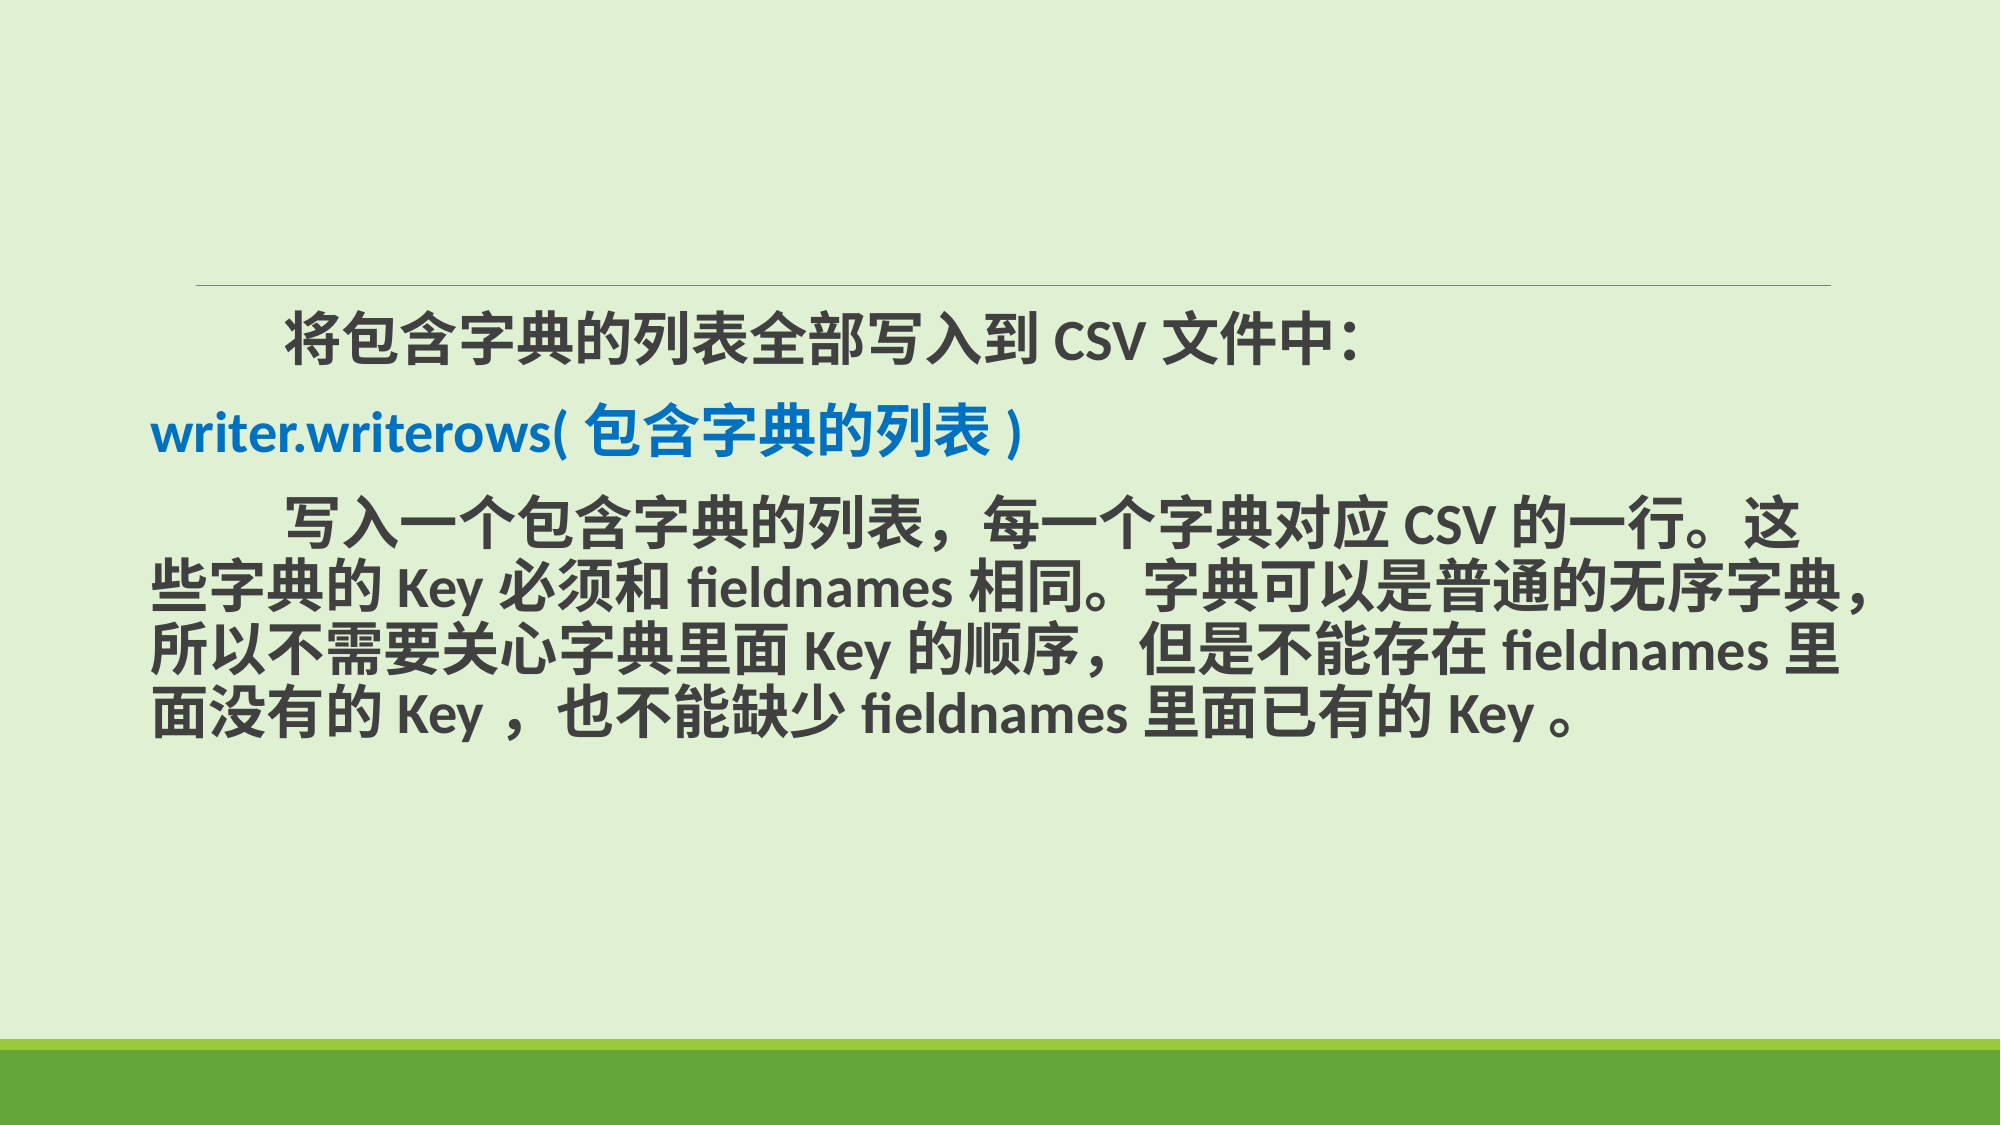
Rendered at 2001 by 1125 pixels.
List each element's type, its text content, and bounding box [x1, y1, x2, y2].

list 将包含字典的列表全部写入到CSV文件中： writer.writerows(包含字典的列表) 写入一个包含字典的列表，每一个字典对应CSV的一行。这些字典的Key必须和fieldnames相同。字典可以是普通的无序字典，所以不需要关心字典里面Key的顺序，但是不能存在fieldnames里面没有的Key，也不能缺少fieldnames里面已有的Key。 [135, 302, 1855, 963]
